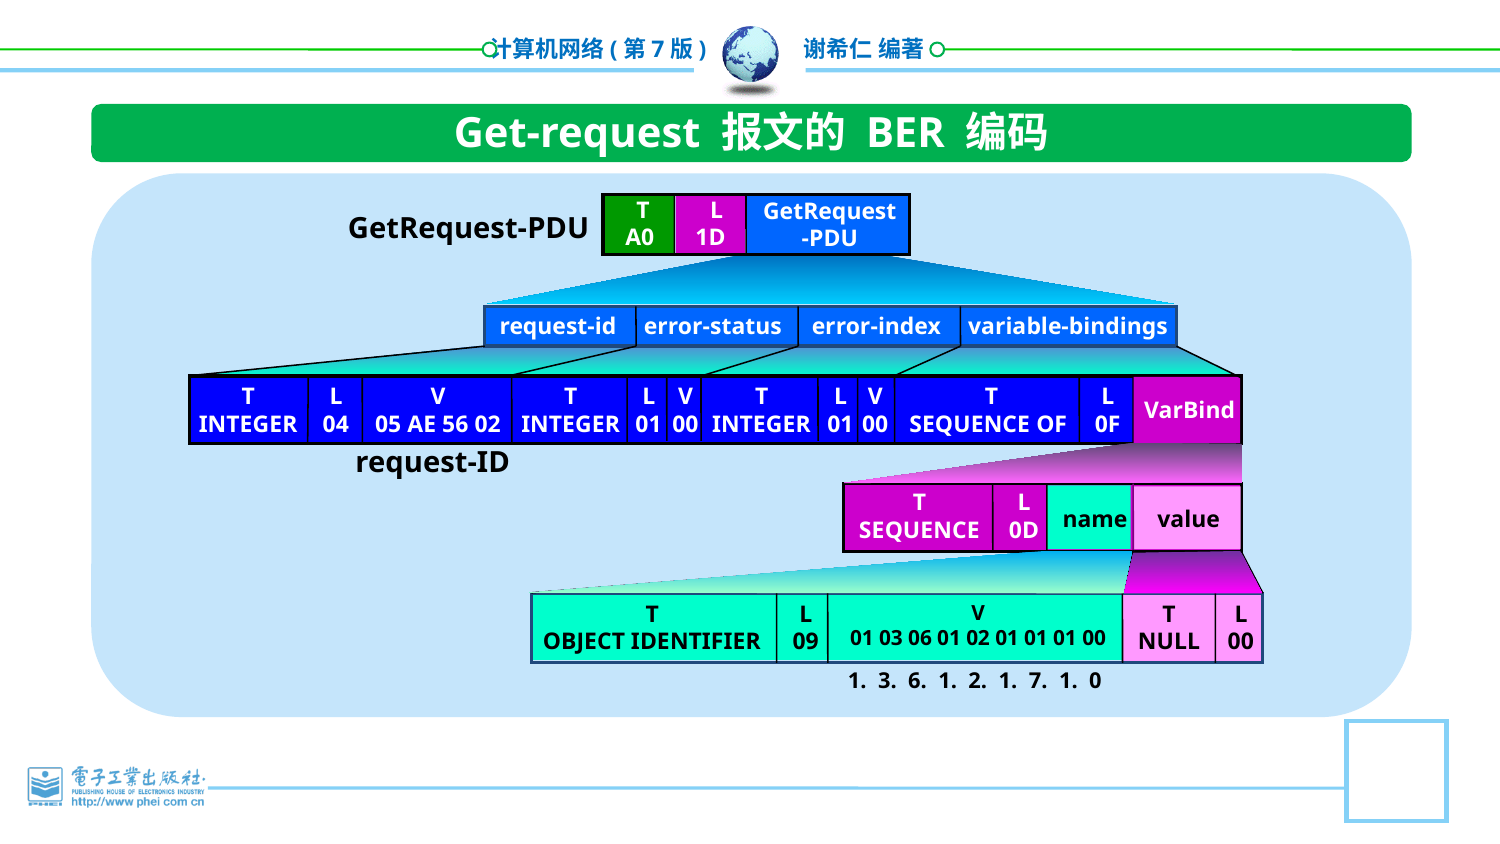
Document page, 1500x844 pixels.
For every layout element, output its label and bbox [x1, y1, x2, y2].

picture [720, 24, 780, 98]
text_box [89, 171, 1414, 720]
picture [23, 764, 208, 809]
text_box [91, 98, 1412, 164]
